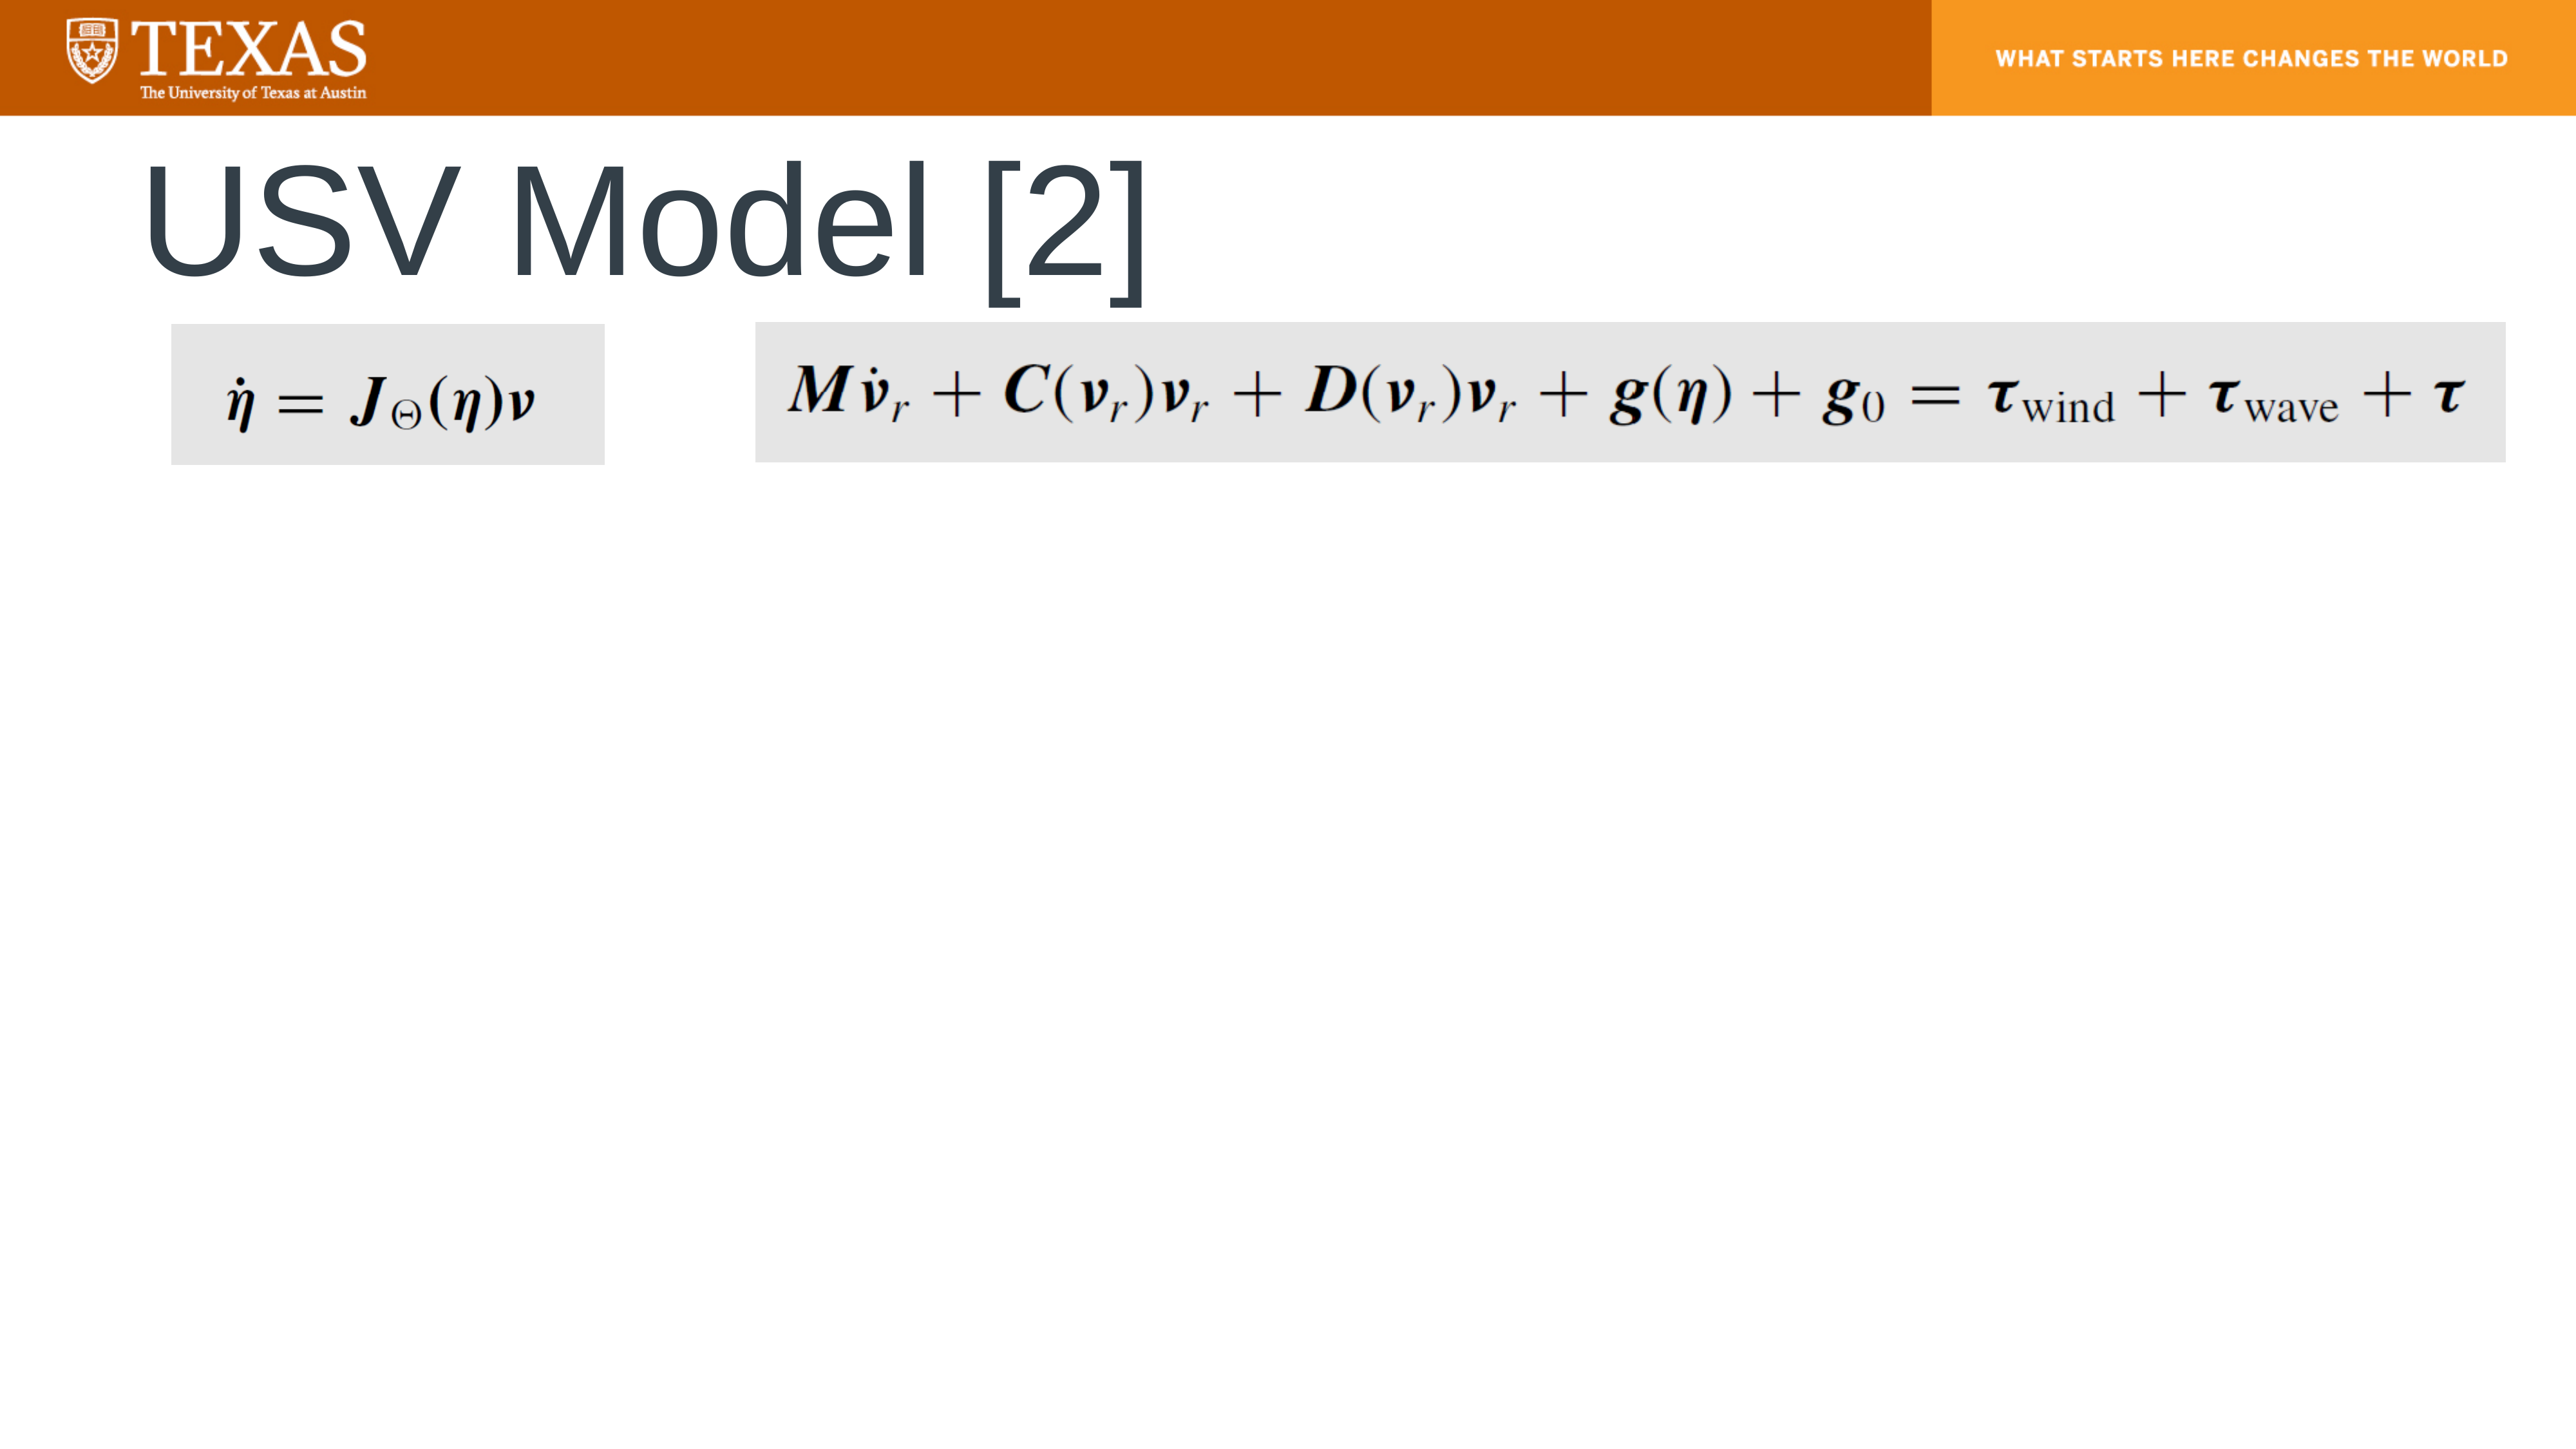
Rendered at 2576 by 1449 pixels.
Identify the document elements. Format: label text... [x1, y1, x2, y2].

title USV Model [2] [129, 91, 2447, 333]
picture [0, 0, 2576, 1449]
